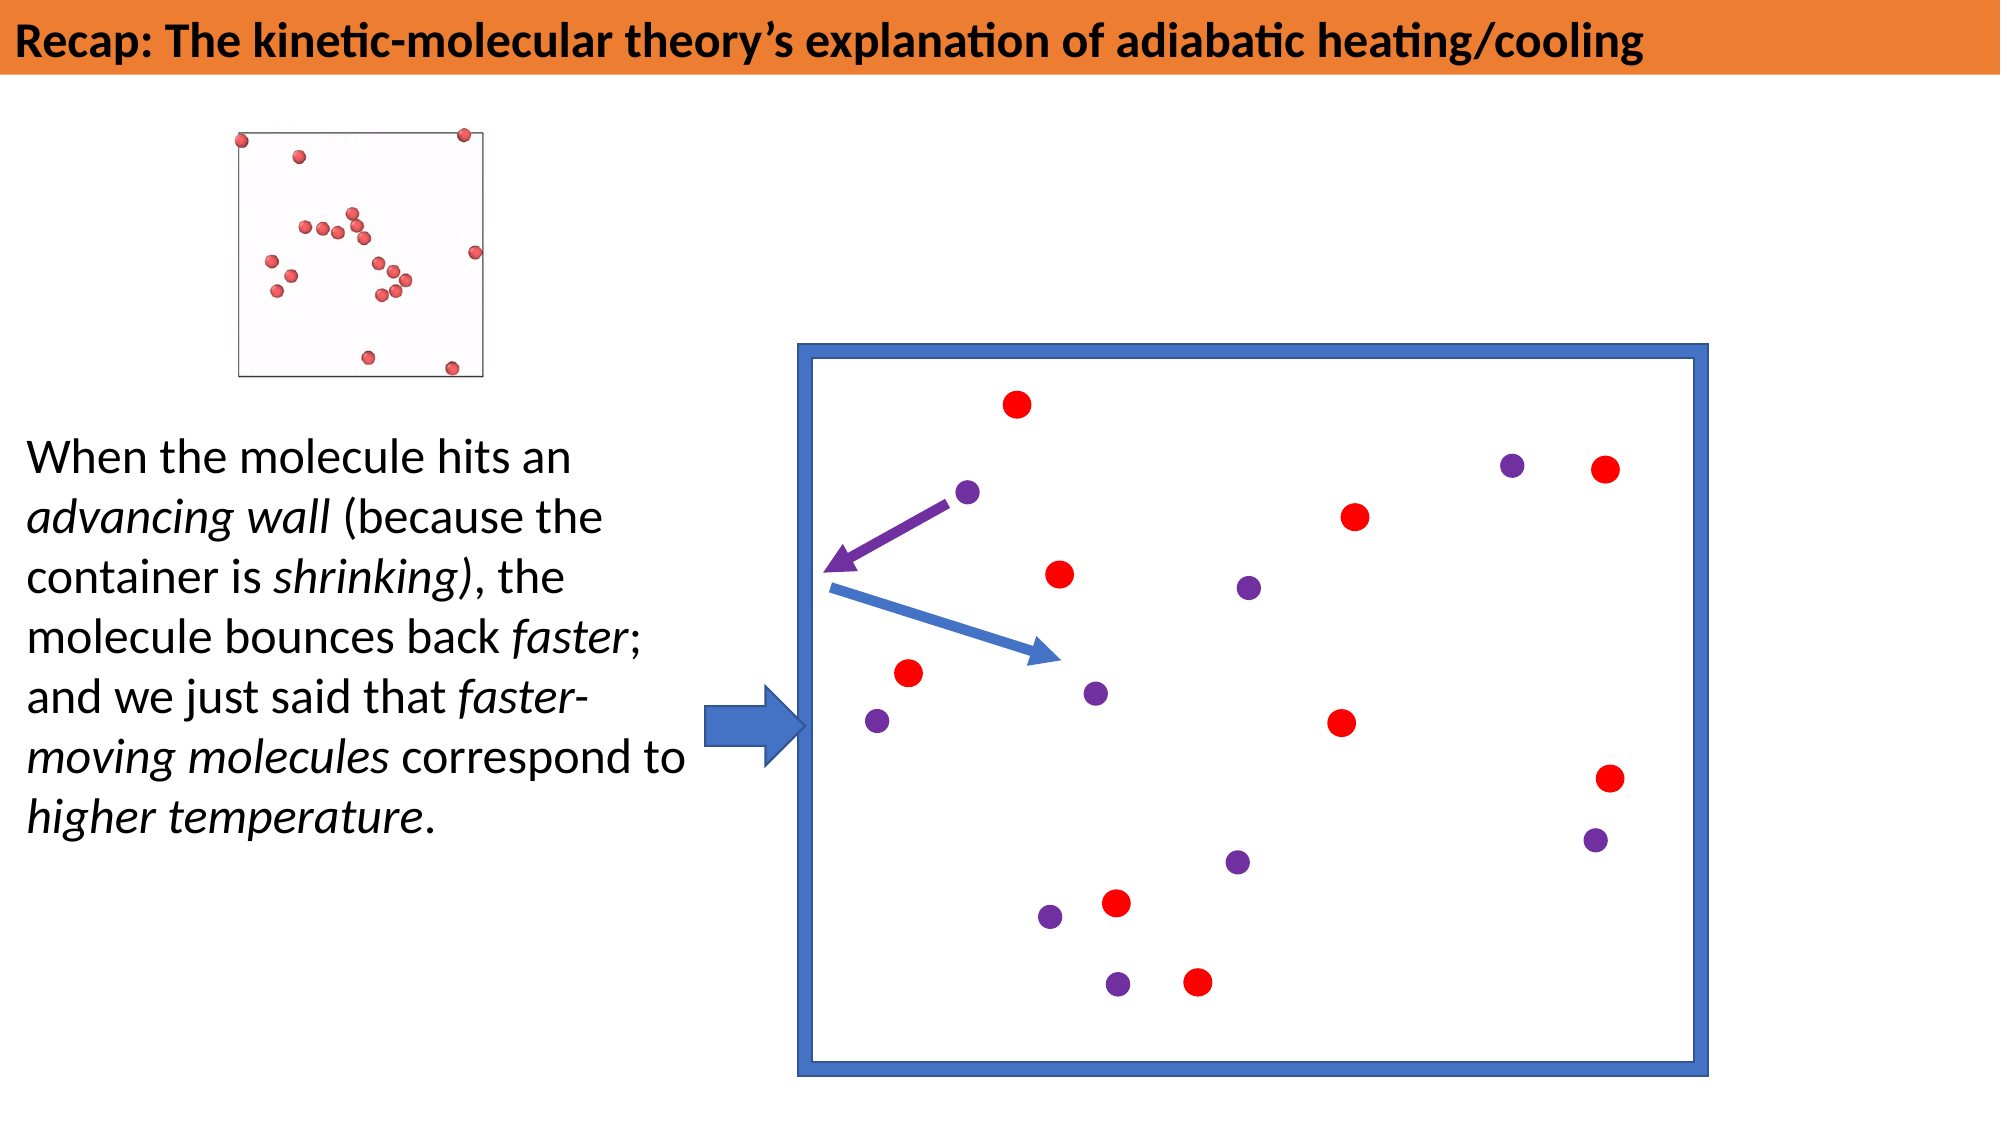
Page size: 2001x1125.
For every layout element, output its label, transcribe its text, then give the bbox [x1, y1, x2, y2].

text_box When the molecule hits an advancing wall (because the container is shrinking), the molecule bounces back faster; and we just said that faster-moving molecules correspond to higher temperature. [11, 416, 705, 852]
text_box Recap: The kinetic-molecular theory’s explanation of adiabatic heating/cooling [0, 0, 2000, 75]
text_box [705, 344, 1708, 1076]
picture [232, 127, 490, 381]
